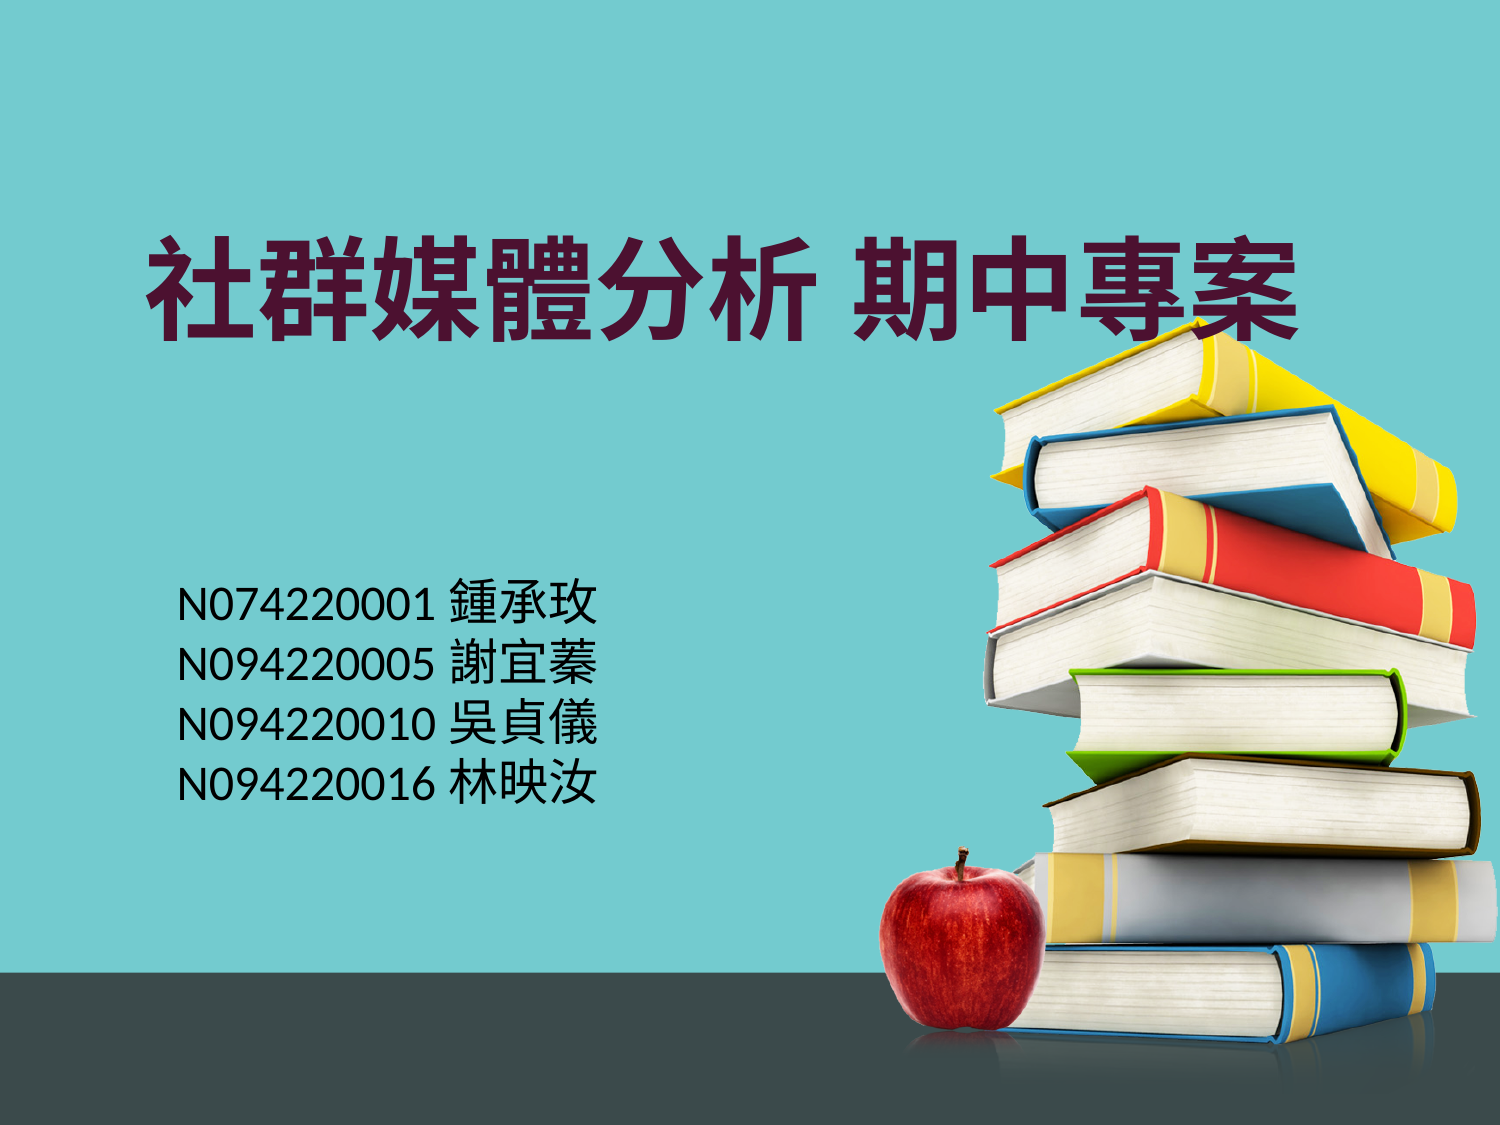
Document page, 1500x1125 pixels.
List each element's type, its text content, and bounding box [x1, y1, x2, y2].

picture [878, 316, 1500, 1094]
text_box 社群媒體分析 期中專案 [129, 211, 1370, 363]
list N074220001鍾承玫 N094220005謝宜蓁 N094220010吳貞儀 N094220016林映汝 [161, 562, 646, 825]
